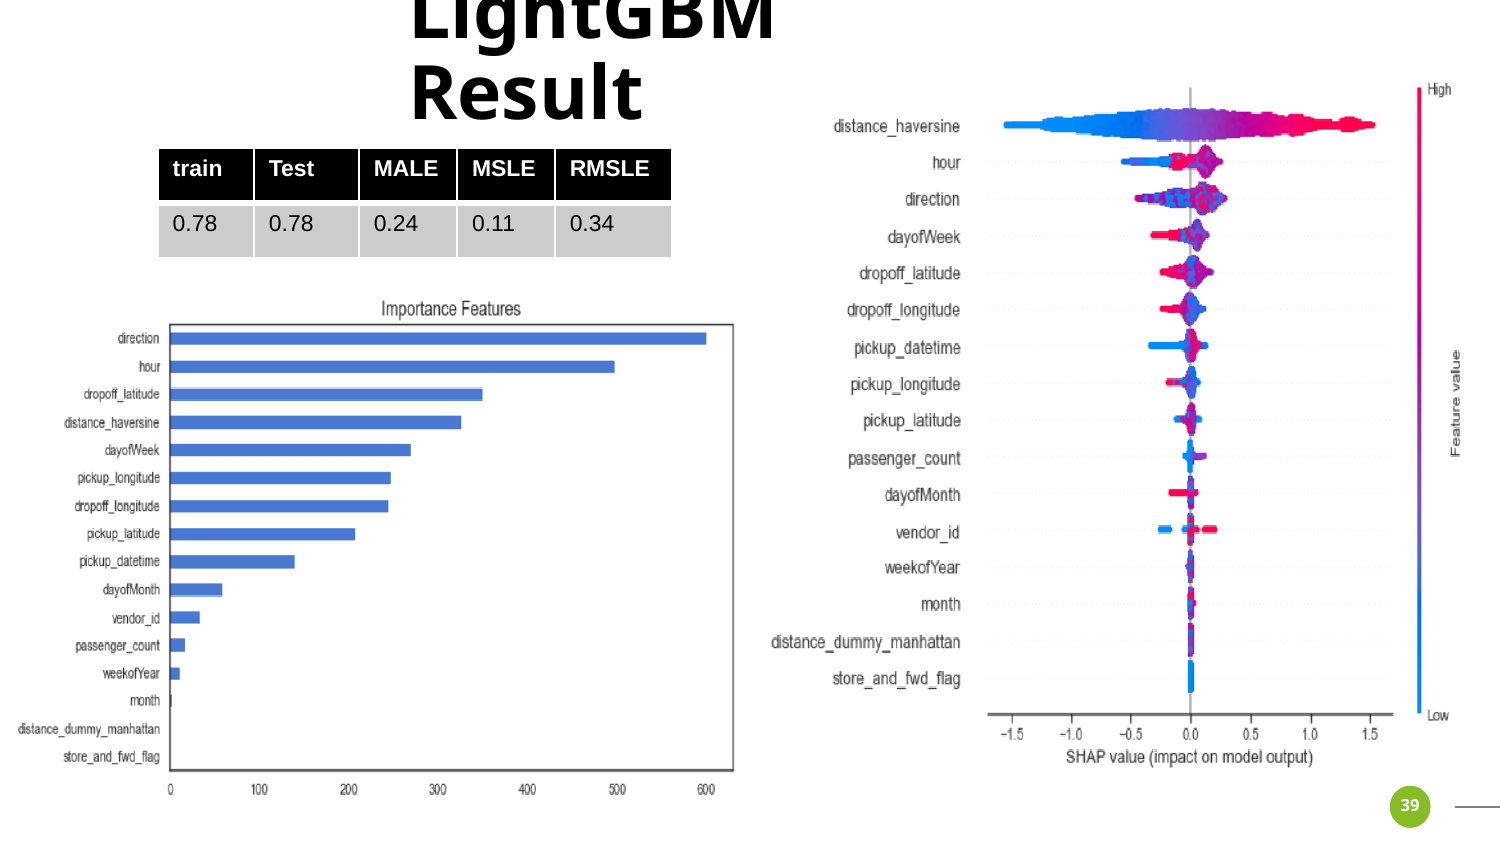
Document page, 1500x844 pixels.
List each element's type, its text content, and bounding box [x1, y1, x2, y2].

table_header RMSLE [556, 149, 671, 200]
table_header train [159, 149, 253, 200]
picture [0, 284, 749, 831]
table_header Test [255, 149, 358, 200]
table_header MSLE [458, 149, 554, 200]
table_cell 0.78 [159, 206, 253, 257]
text_box LightGBM Result [396, 0, 967, 110]
table_cell 0.34 [556, 206, 671, 257]
table_header MALE [360, 149, 456, 200]
table_cell 0.24 [360, 206, 456, 257]
picture [751, 71, 1479, 779]
table_cell 0.78 [255, 206, 358, 257]
table_cell 0.11 [458, 206, 554, 257]
